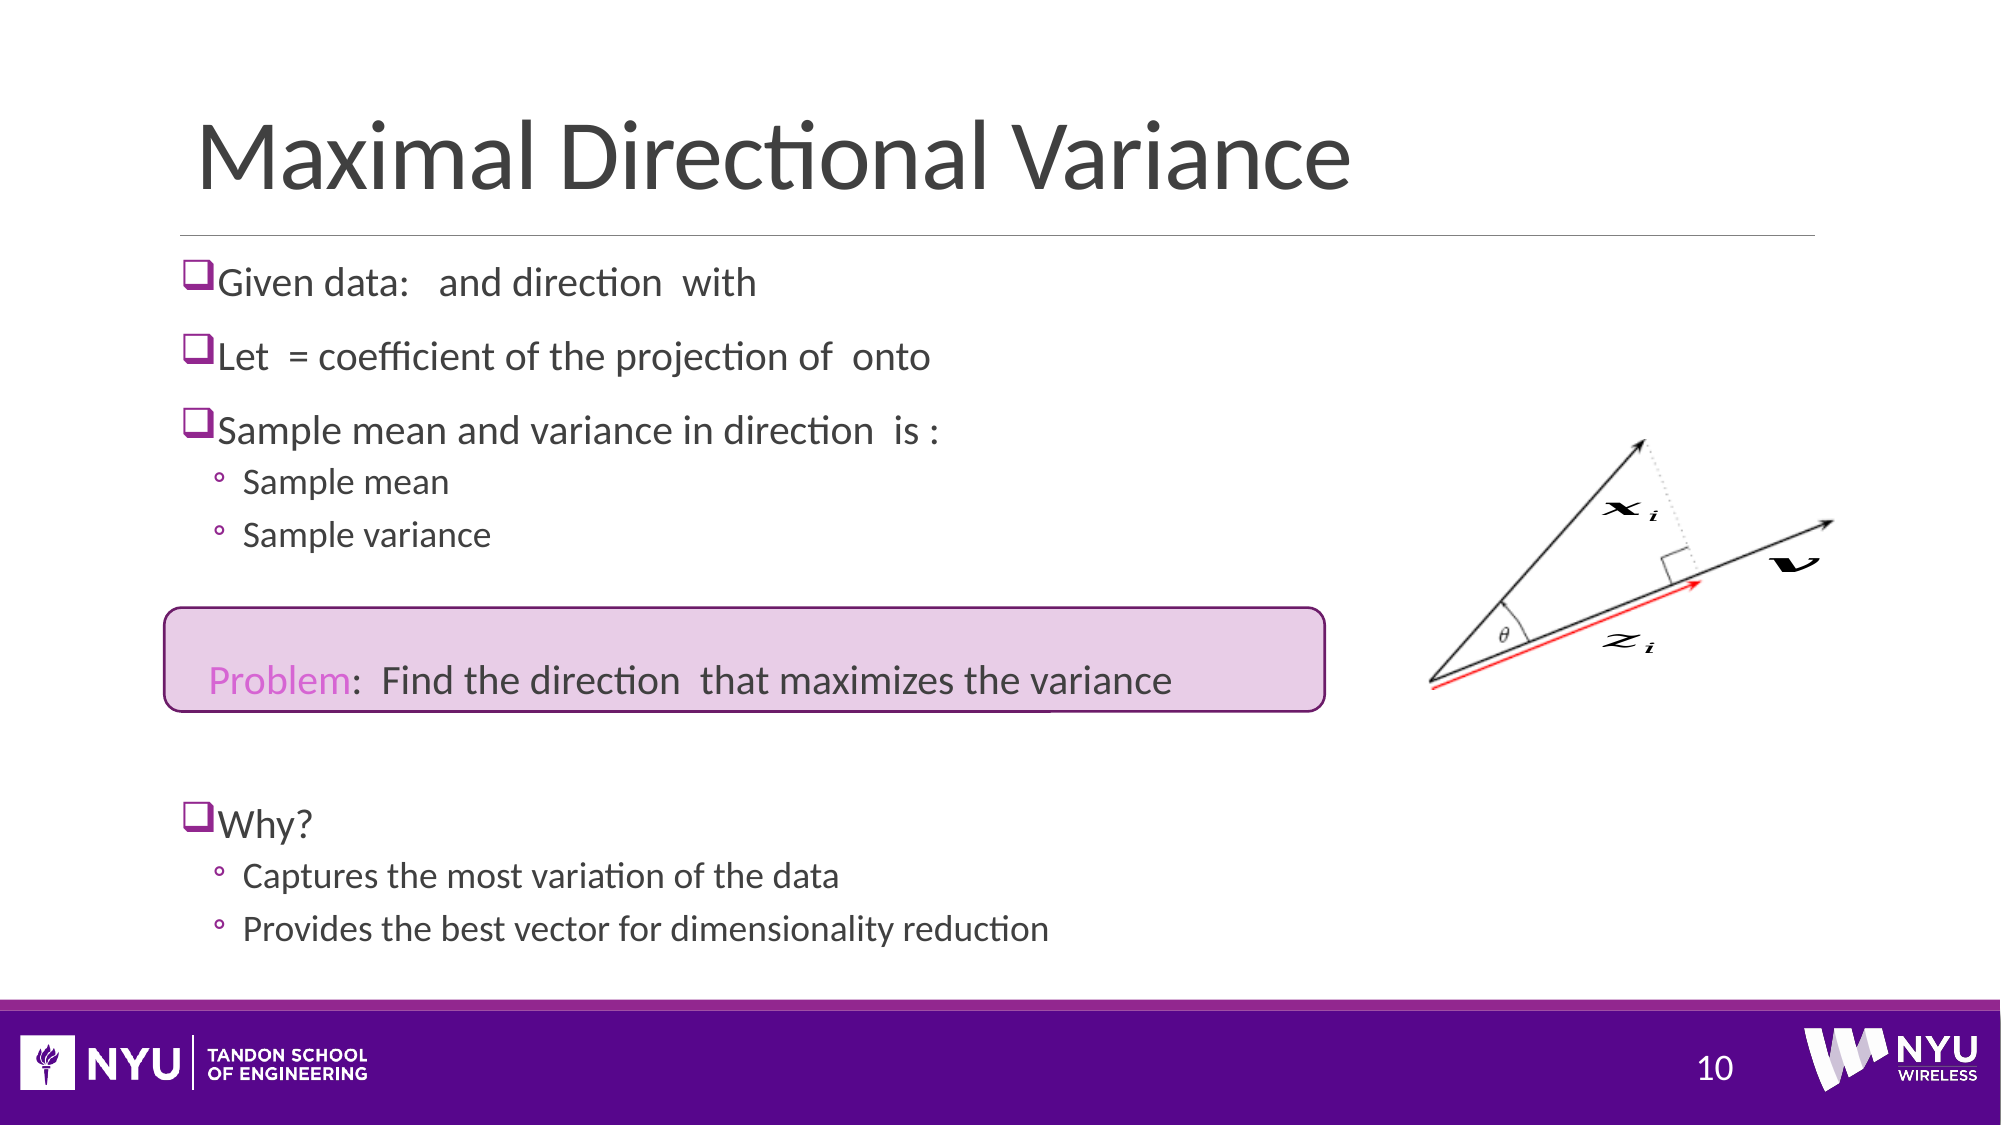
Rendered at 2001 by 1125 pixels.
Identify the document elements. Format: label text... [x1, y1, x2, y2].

slide_number 10 [1533, 1035, 1749, 1096]
title Maximal Directional Variance [180, 47, 1830, 218]
text_box [162, 606, 1327, 713]
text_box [1427, 438, 1854, 737]
